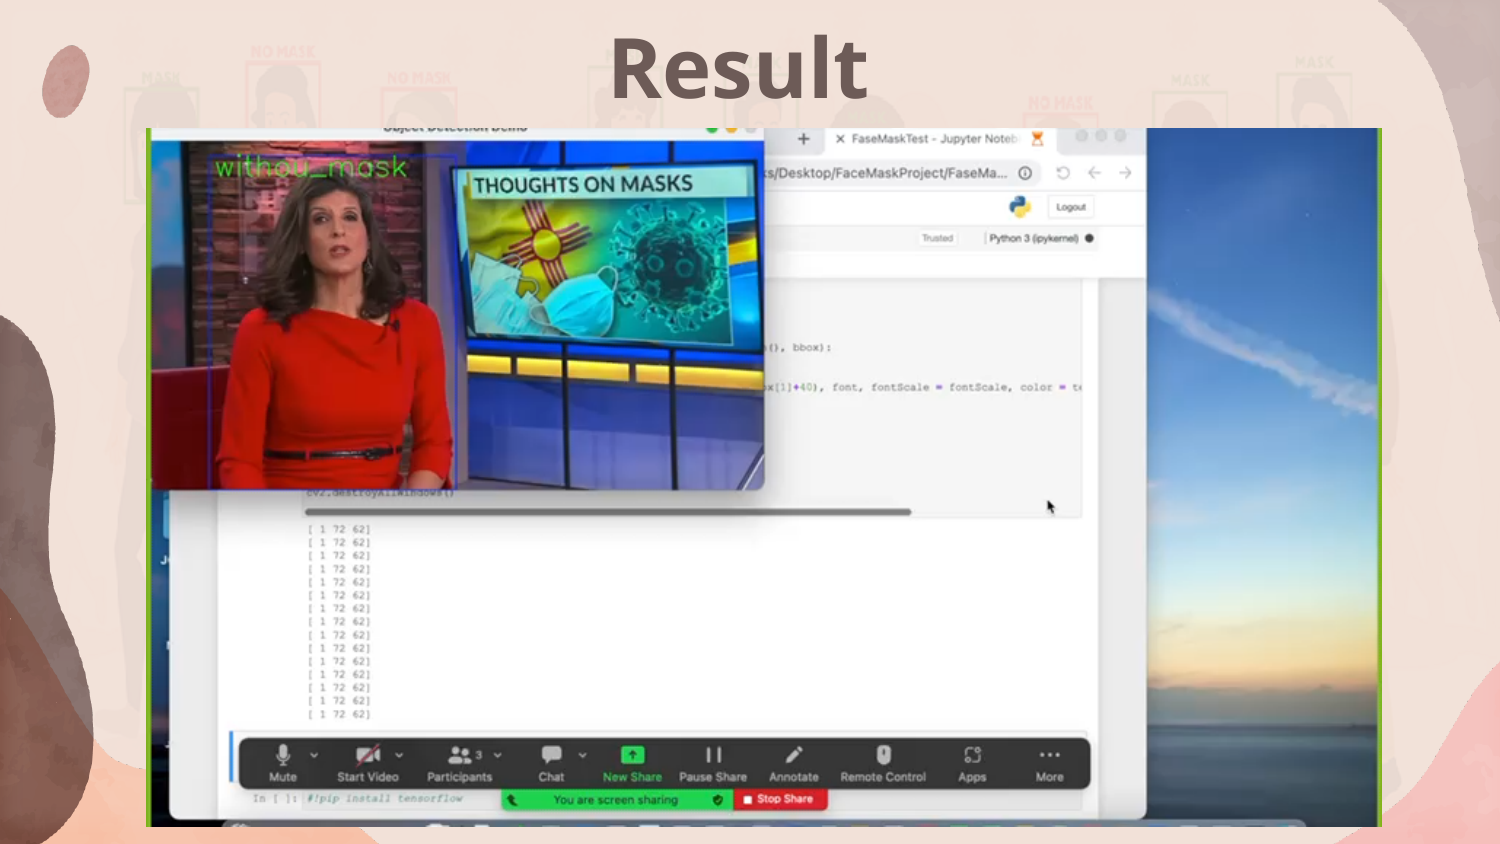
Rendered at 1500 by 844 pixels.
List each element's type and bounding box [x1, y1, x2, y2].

picture [0, 0, 1500, 844]
text_box [145, 126, 1383, 828]
